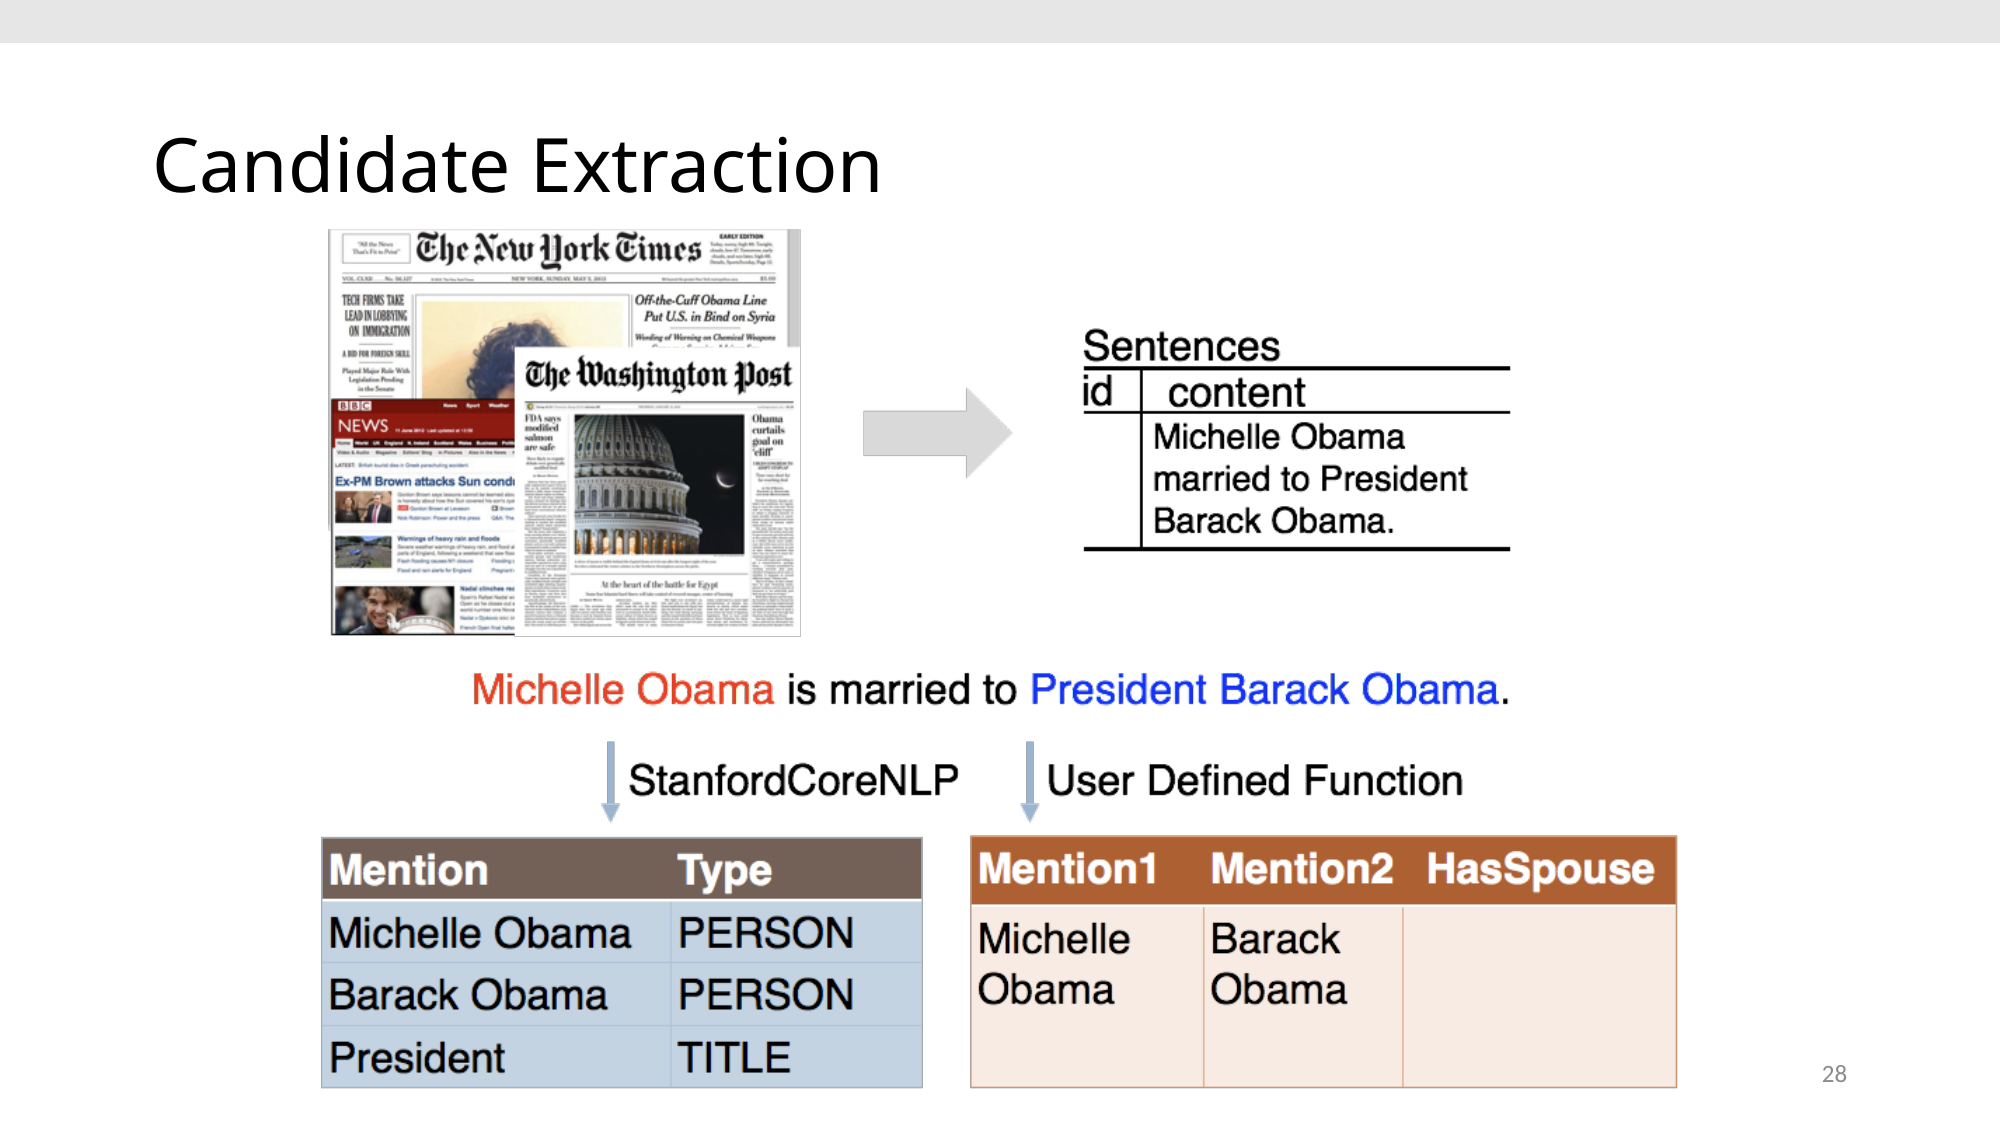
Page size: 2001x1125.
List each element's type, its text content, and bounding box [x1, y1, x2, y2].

slide_number 28 [1412, 1042, 1863, 1103]
title Candidate Extraction [137, 59, 1863, 278]
picture [320, 229, 1680, 1091]
text_box [0, 0, 2000, 44]
